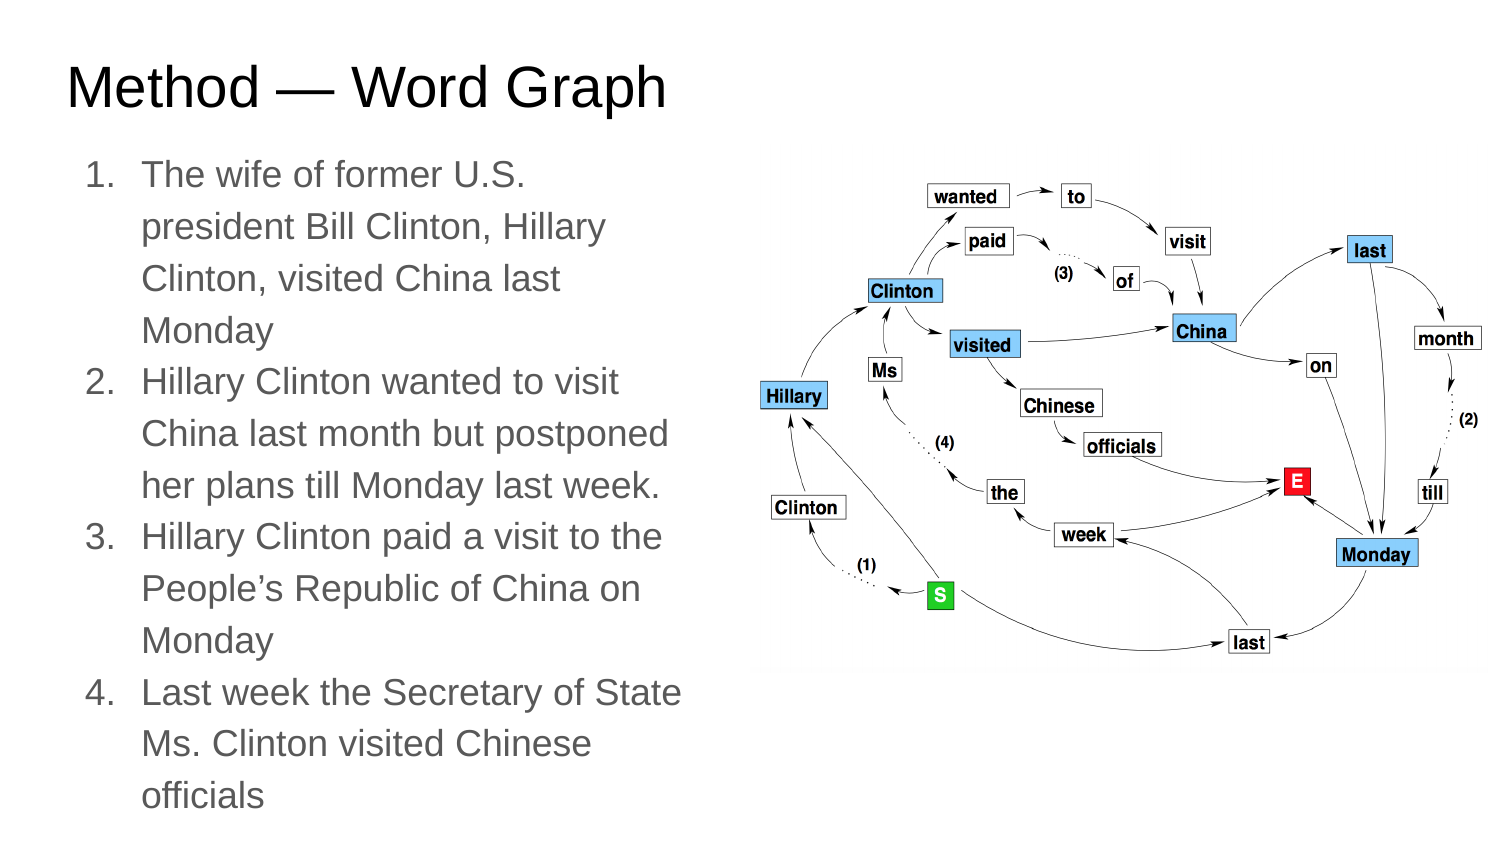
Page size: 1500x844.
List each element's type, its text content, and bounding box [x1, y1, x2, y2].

title Method — Word Graph [51, 34, 1449, 129]
picture [749, 144, 1488, 674]
list The wife of former U.S. president Bill Clinton, Hillary Clinton, visited China last Monday Hillary Clinton wanted to visit China last month but postponed her plans till Monday last week. Hillary Clinton paid a visit to the People’s Republic of China on Monday Last week the Secretary of State Ms. Clinton visited Chinese officials [51, 128, 700, 689]
